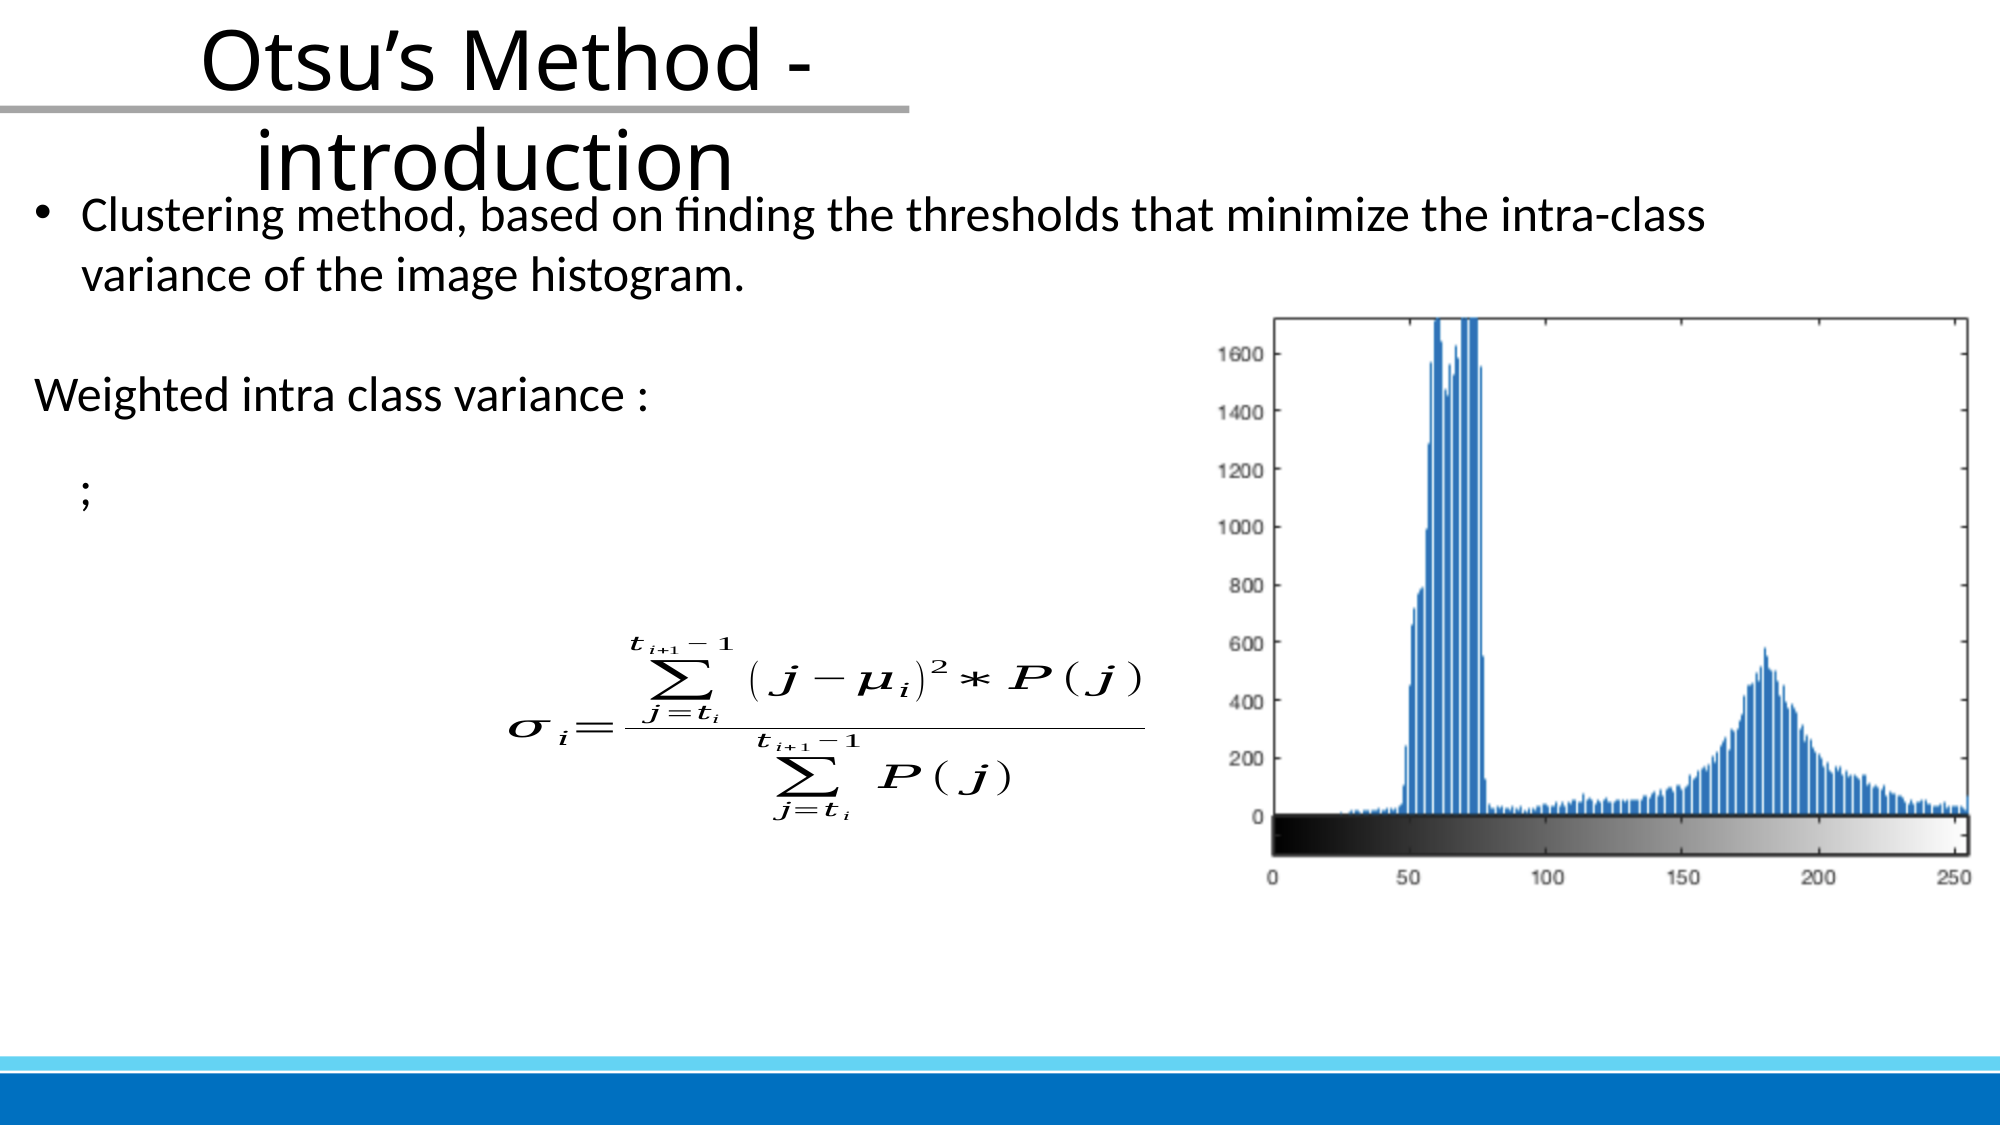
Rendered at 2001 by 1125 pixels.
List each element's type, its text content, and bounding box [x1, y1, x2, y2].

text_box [0, 105, 2000, 1125]
text_box [52, 13, 338, 100]
picture [1197, 305, 1978, 900]
text_box Otsu’s Method - introduction [0, 0, 1013, 105]
